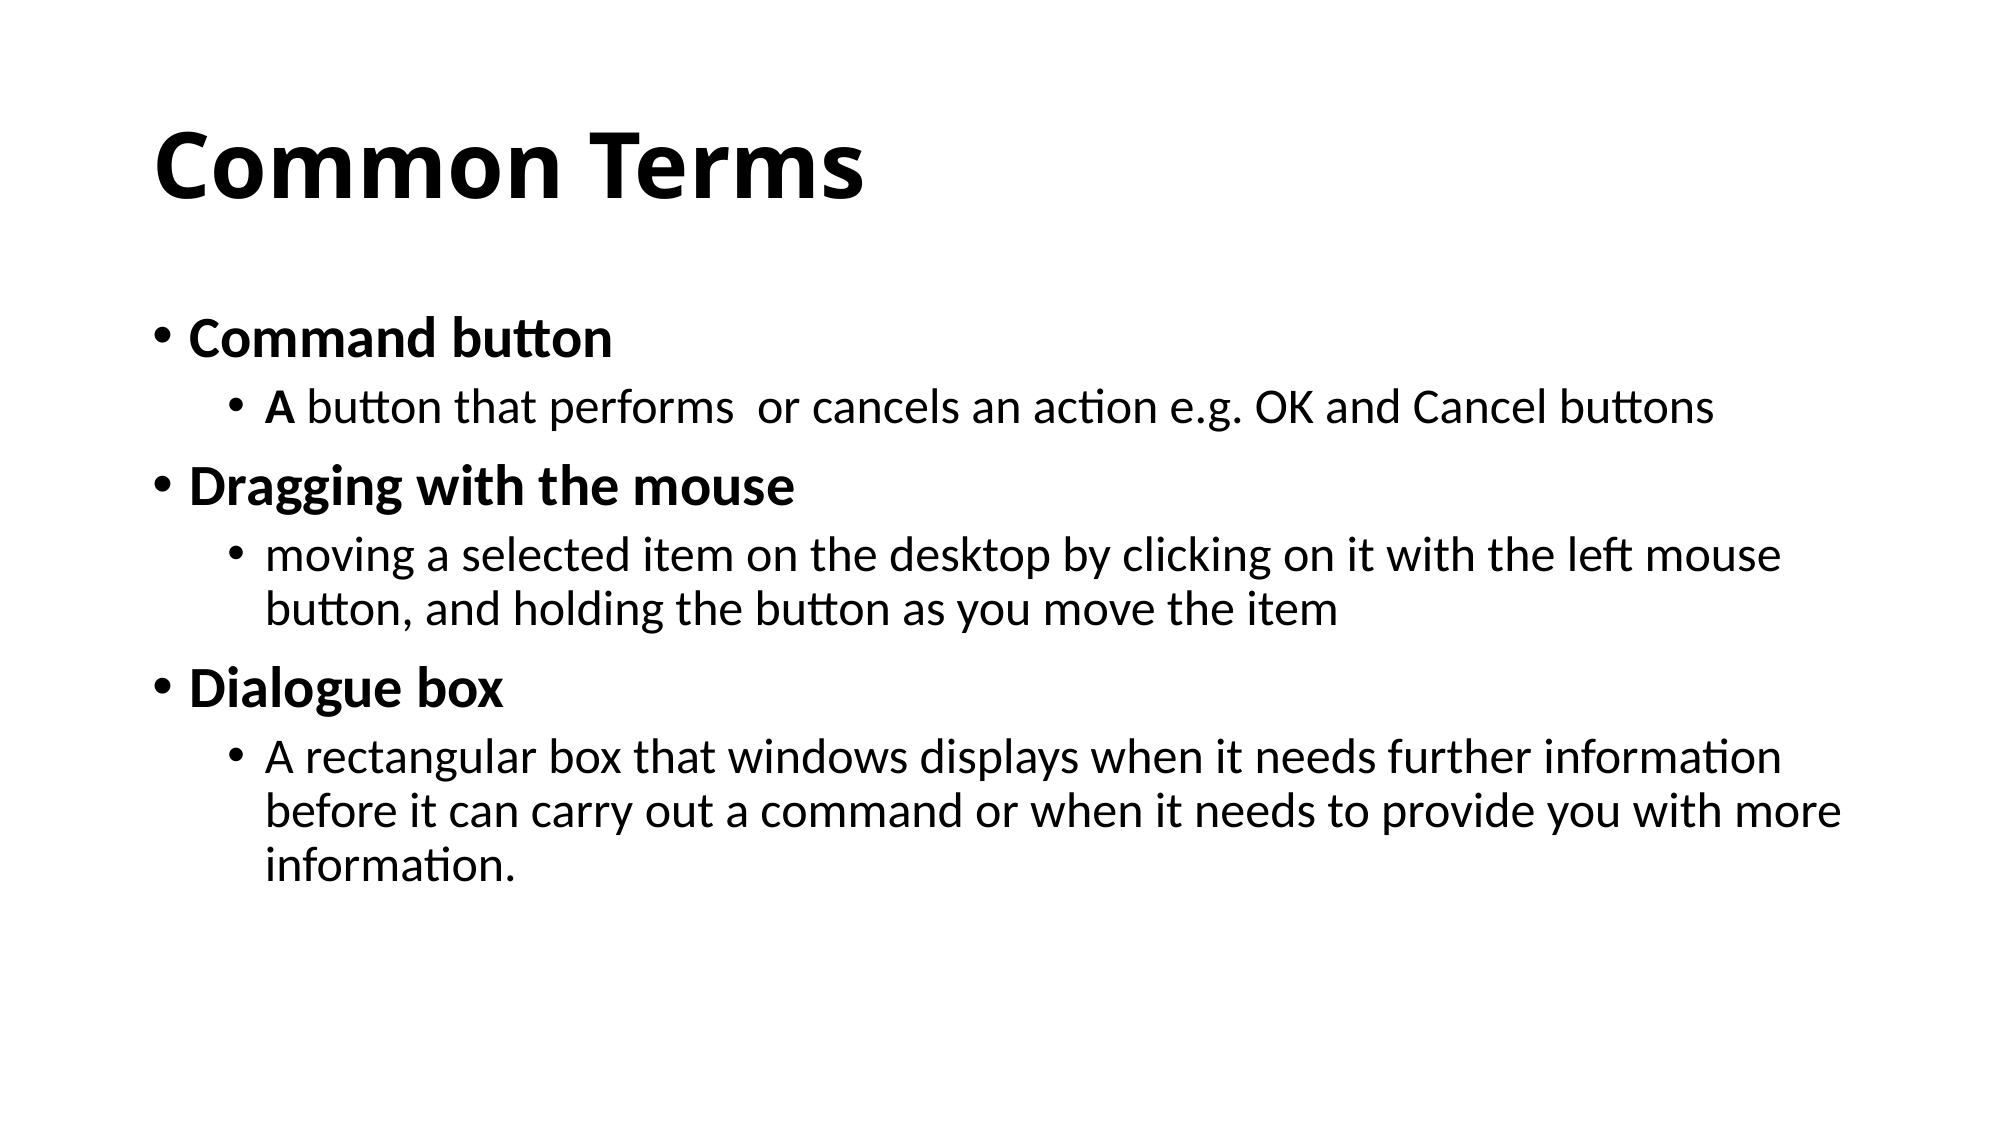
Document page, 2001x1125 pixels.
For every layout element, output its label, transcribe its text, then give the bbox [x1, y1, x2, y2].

list Command button A button that performs or cancels an action e.g. OK and Cancel buttons Dragging with the mouse moving a selected item on the desktop by clicking on it with the left mouse button, and holding the button as you move the item Dialogue box A rectangular box that windows displays when it needs further information before it can carry out a command or when it needs to provide you with more information. [137, 299, 1863, 1014]
title Common Terms [137, 59, 1863, 278]
